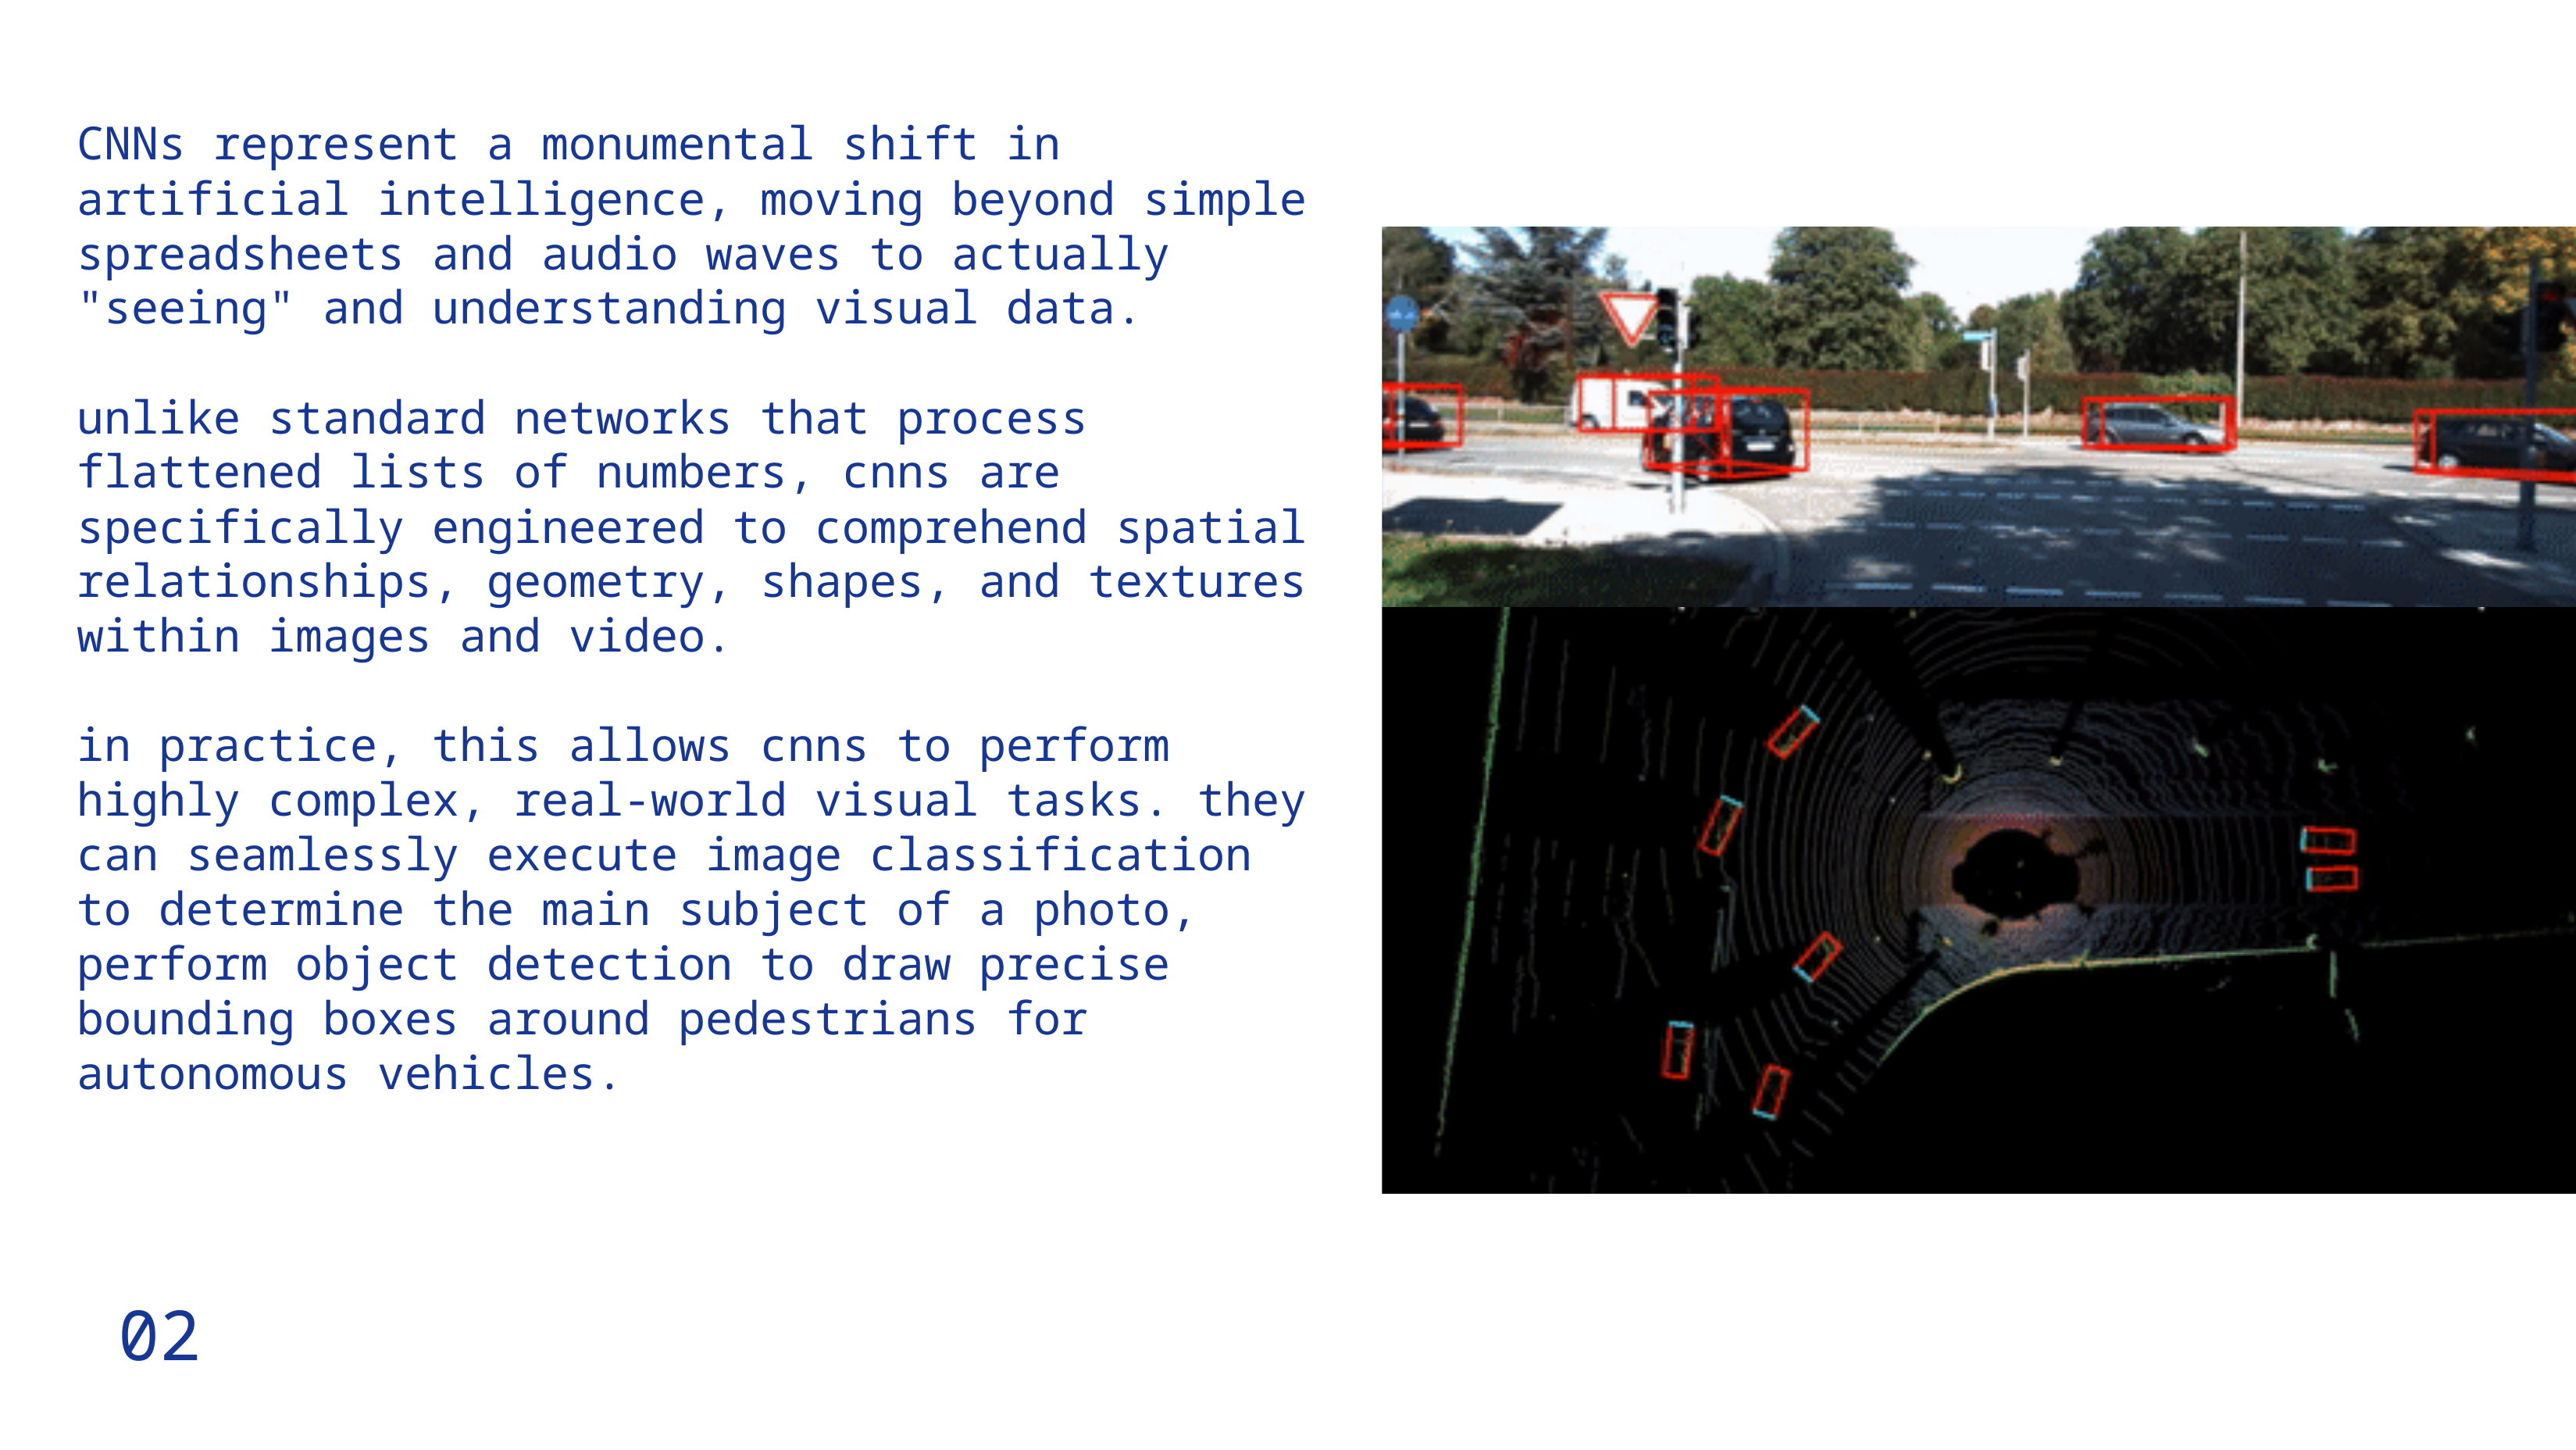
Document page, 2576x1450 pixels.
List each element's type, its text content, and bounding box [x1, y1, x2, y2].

picture [1381, 226, 2576, 1194]
title CNNs represent a monumental shift in artificial intelligence, moving beyond simple spreadsheets and audio waves to actually "seeing" and understanding visual data. unlike standard networks that process flattened lists of numbers, cnns are specifically engineered to comprehend spatial relationships, geometry, shapes, and textures within images and video. in practice, this allows cnns to perform highly complex, real-world visual tasks. they can seamlessly execute image classification to determine the main subject of a photo, perform object detection to draw precise bounding boxes around pedestrians for autonomous vehicles. [75, 112, 1327, 1099]
text_box 02 [116, 1288, 209, 1374]
